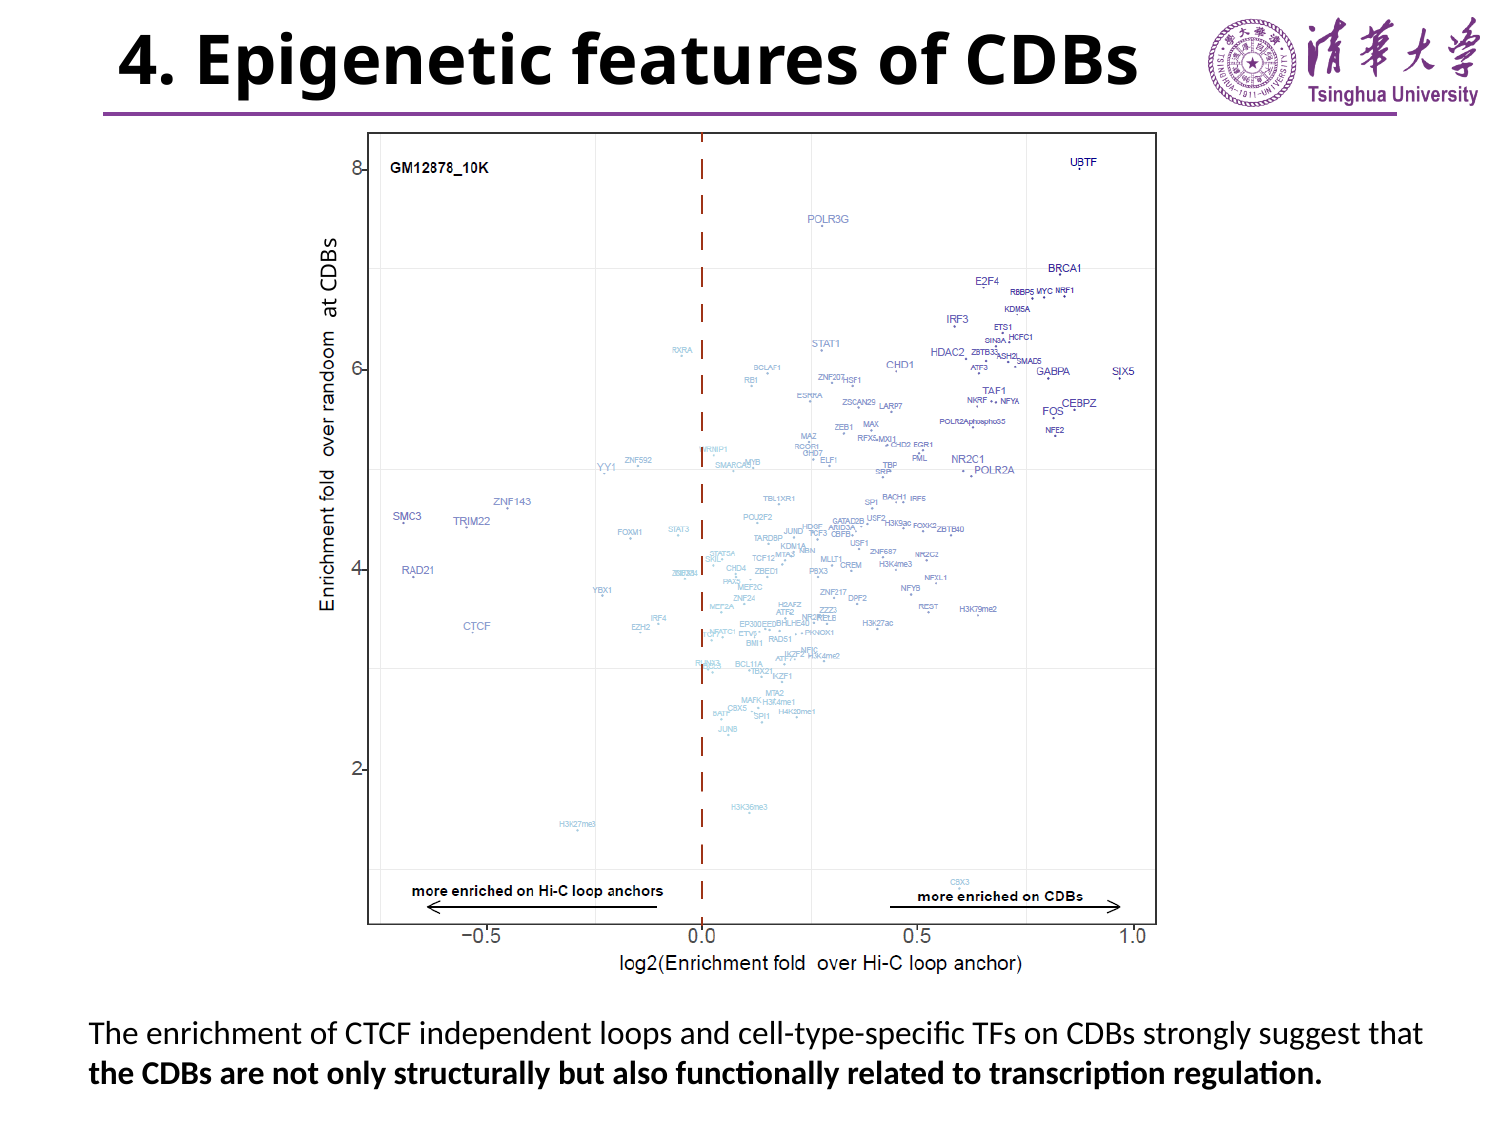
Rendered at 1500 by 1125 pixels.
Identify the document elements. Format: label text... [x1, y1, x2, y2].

text_box The enrichment of CTCF independent loops and cell-type-specific TFs on CDBs strongly suggest that the CDBs are not only structurally but also functionally related to transcription regulation. [73, 1003, 1479, 1099]
picture [1397, 17, 1480, 108]
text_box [307, 129, 1159, 977]
title 4. Epigenetic features of CDBs [103, 6, 1397, 119]
